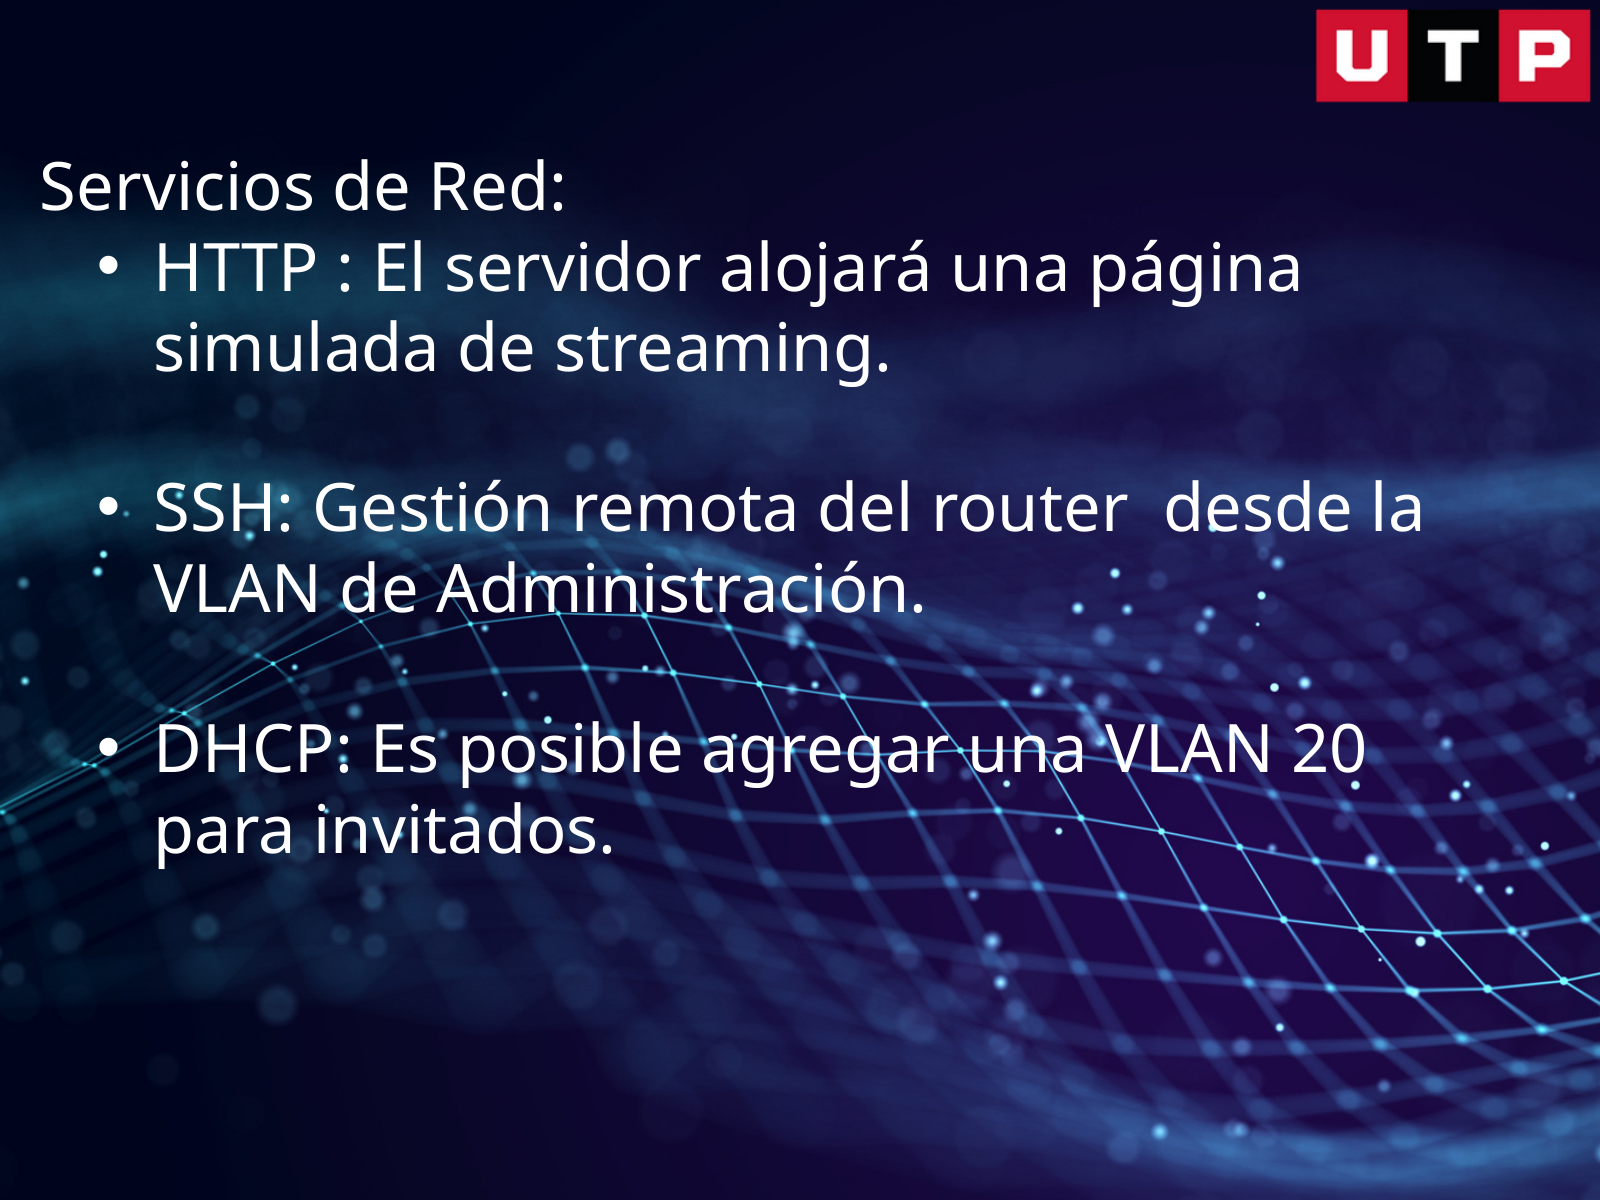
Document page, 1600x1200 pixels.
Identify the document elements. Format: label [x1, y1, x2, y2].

text_box [1308, 0, 1600, 120]
text_box [0, 0, 1600, 1200]
text_box [39, 150, 1481, 1200]
